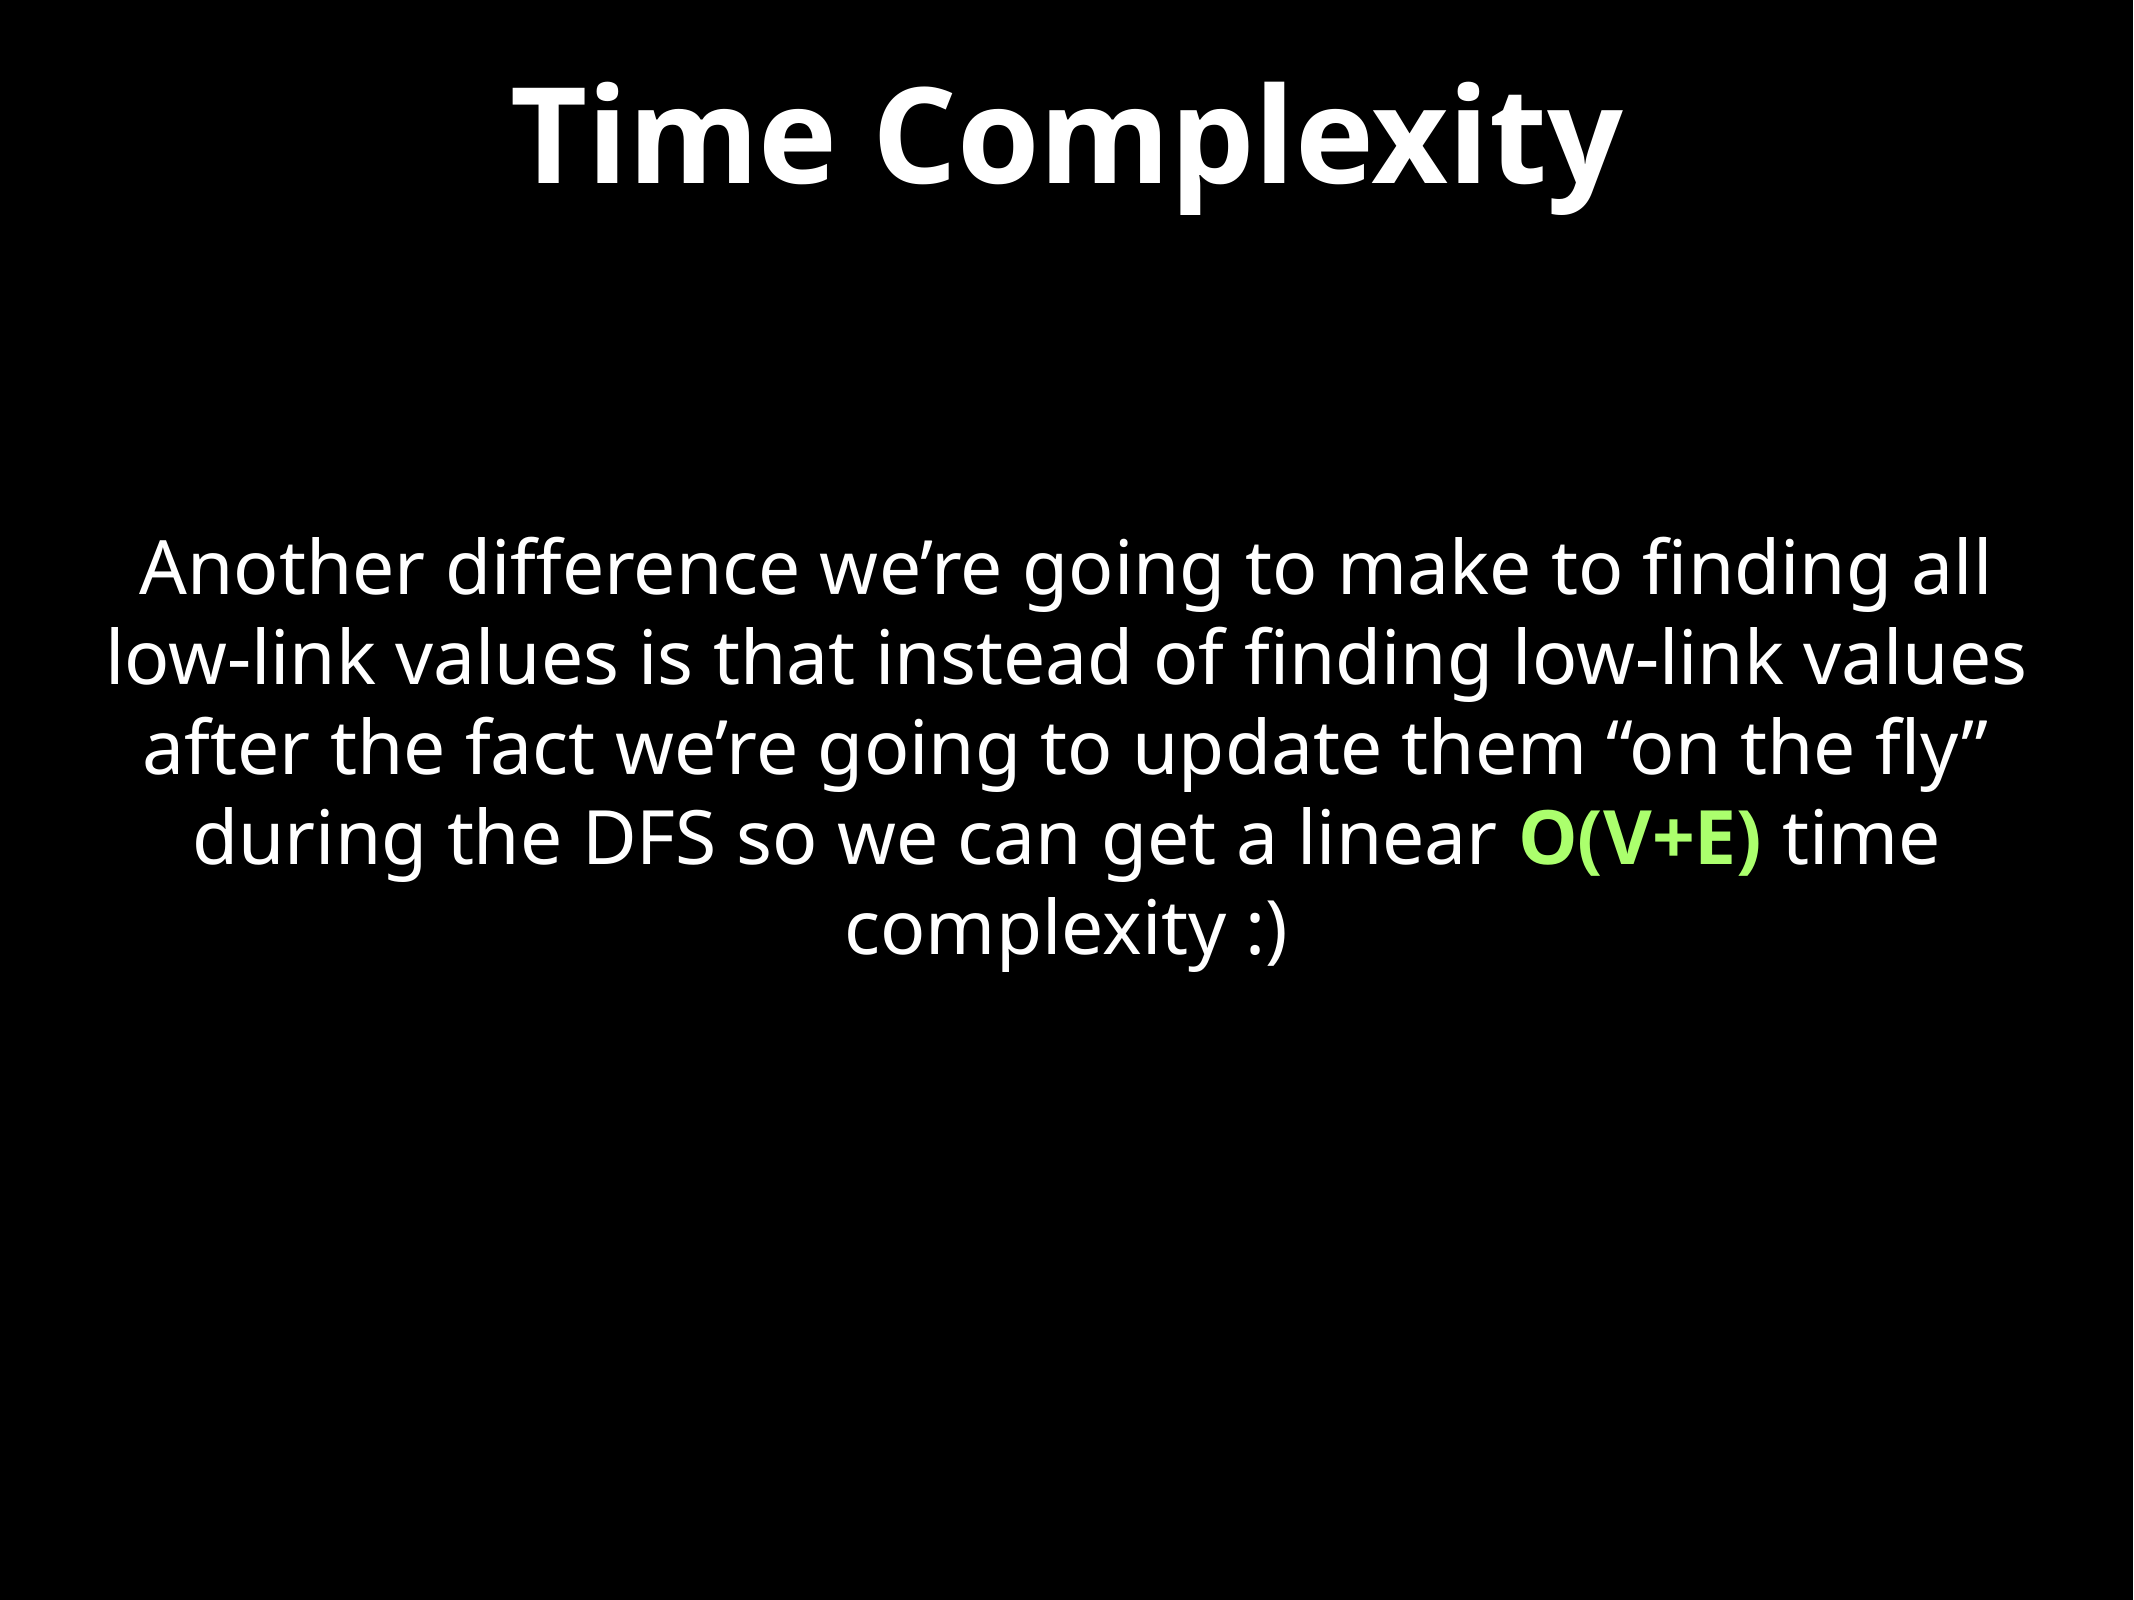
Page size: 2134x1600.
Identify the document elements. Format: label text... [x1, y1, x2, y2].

text_box Time Complexity [73, 42, 2060, 219]
text_box Another difference we’re going to make to finding all low-link values is that instead of finding low-link values after the fact we’re going to update them “on the fly” during the DFS so we can get a linear O(V+E) time complexity :) [73, 511, 2060, 978]
